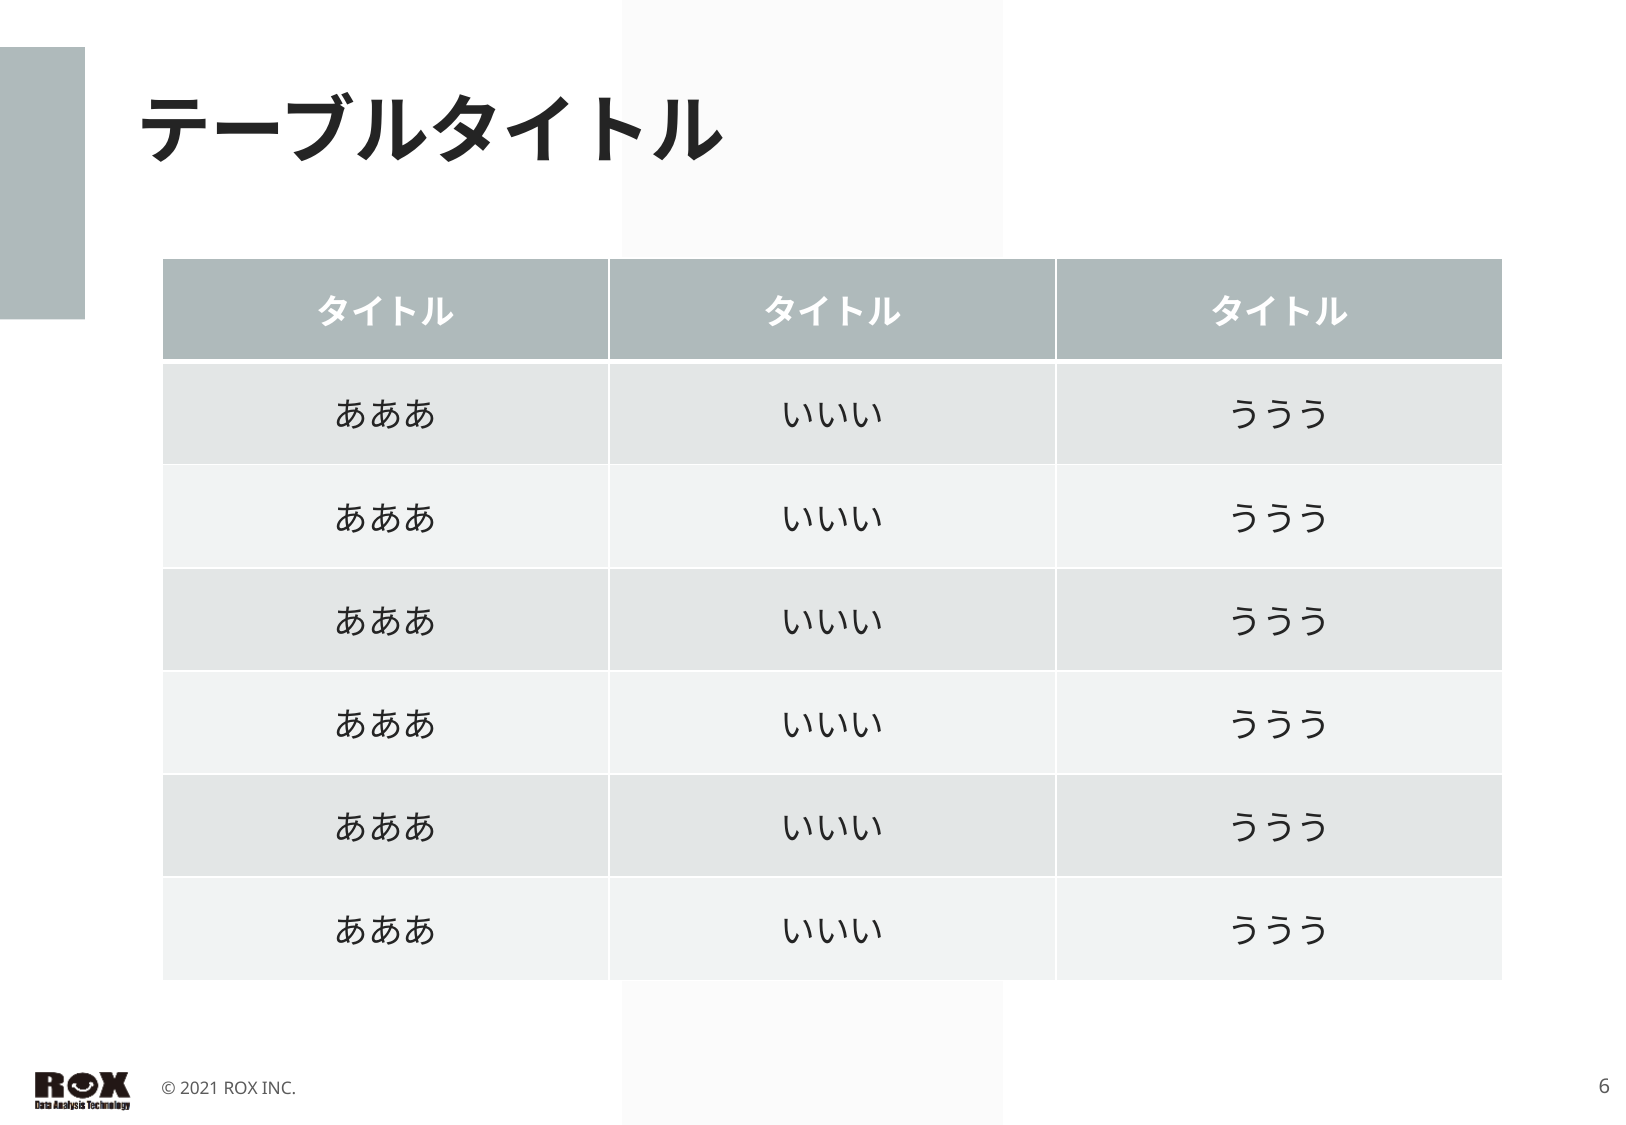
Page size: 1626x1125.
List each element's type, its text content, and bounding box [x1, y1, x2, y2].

table_cell あああ [163, 775, 608, 876]
table_cell ううう [1057, 878, 1502, 980]
table_cell いいい [610, 672, 1055, 773]
table_cell あああ [163, 878, 608, 980]
slide_number 6 [1521, 1057, 1625, 1118]
table_cell いいい [610, 465, 1055, 567]
table_header タイトル [1057, 259, 1502, 359]
table_cell いいい [610, 569, 1055, 670]
table_cell あああ [163, 364, 608, 464]
table_cell いいい [610, 878, 1055, 980]
table_cell ううう [1057, 364, 1502, 464]
table_cell ううう [1057, 569, 1502, 670]
table_cell いいい [610, 364, 1055, 464]
title テーブルタイトル [121, 0, 1625, 182]
table_cell あああ [163, 569, 608, 670]
picture [23, 1063, 139, 1115]
table_cell あああ [163, 465, 608, 567]
table_cell あああ [163, 672, 608, 773]
table_header タイトル [163, 259, 608, 359]
table_header タイトル [610, 259, 1055, 359]
table_cell ううう [1057, 775, 1502, 876]
footer © 2021 ROX inc. [146, 1057, 793, 1118]
table_cell いいい [610, 775, 1055, 876]
table_cell ううう [1057, 672, 1502, 773]
table_cell ううう [1057, 465, 1502, 567]
